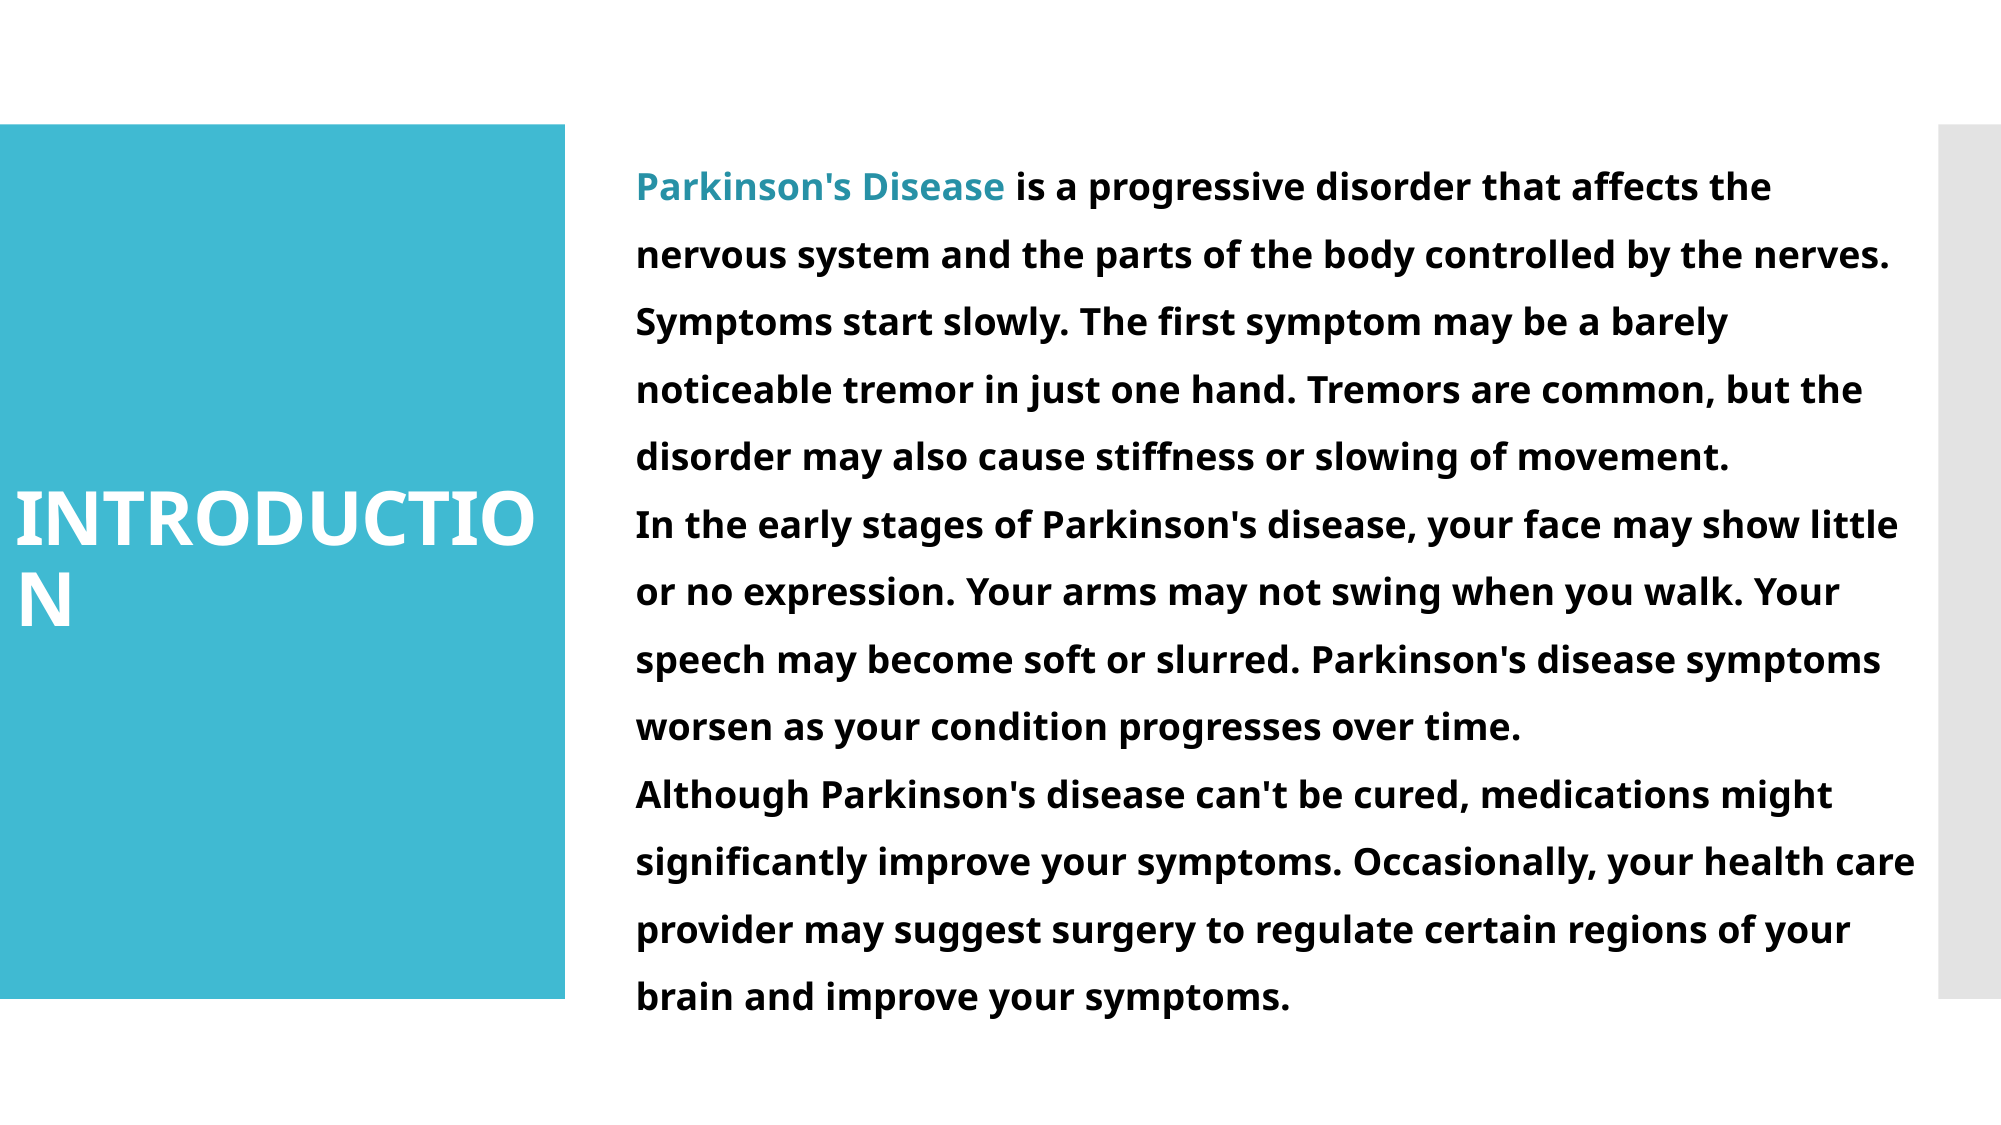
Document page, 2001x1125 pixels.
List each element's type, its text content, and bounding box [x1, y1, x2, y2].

title INTRODUCTION [0, 184, 557, 940]
text_box Parkinson's Disease is a progressive disorder that affects the nervous system and the parts of the body controlled by the nerves. Symptoms start slowly. The first symptom may be a barely noticeable tremor in just one hand. Tremors are common, but the disorder may also cause stiffness or slowing of movement. In the early stages of Parkinson's disease, your face may show little or no expression. Your arms may not swing when you walk. Your speech may become soft or slurred. Parkinson's disease symptoms worsen as your condition progresses over time. Although Parkinson's disease can't be cured, medications might significantly improve your symptoms. Occasionally, your health care provider may suggest surgery to regulate certain regions of your brain and improve your symptoms. [620, 133, 1948, 1125]
